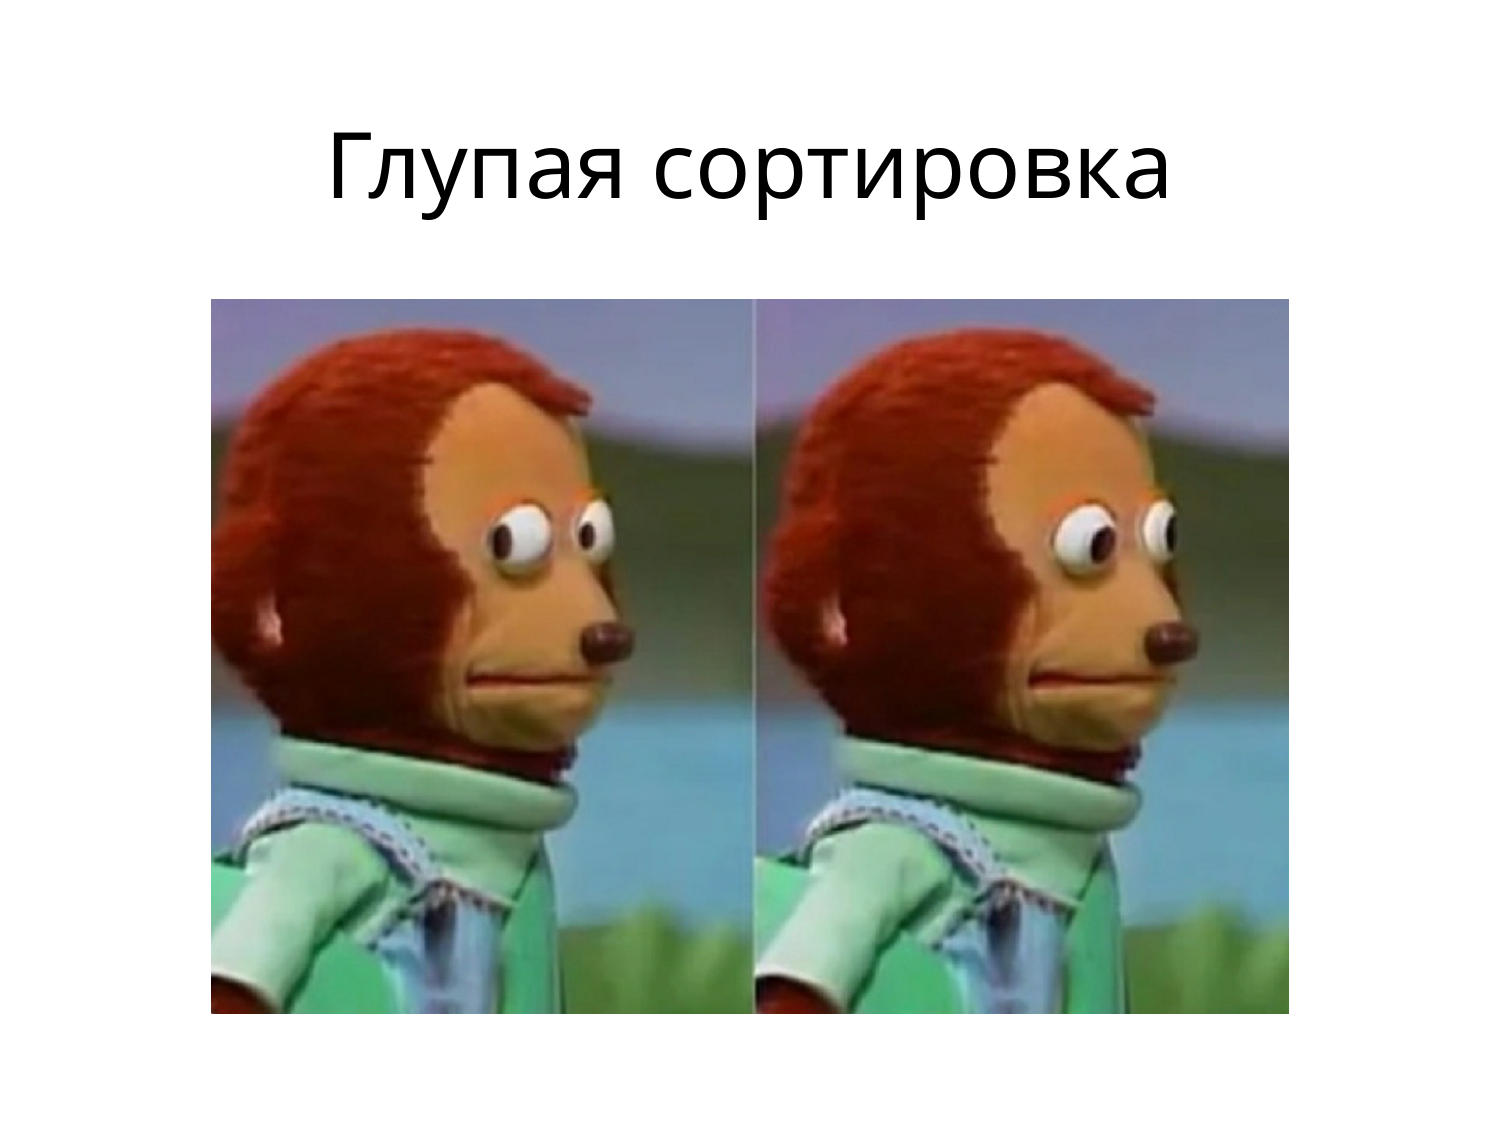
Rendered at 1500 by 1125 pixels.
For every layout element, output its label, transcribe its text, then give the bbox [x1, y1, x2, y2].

title Глупая сортировка [103, 59, 1397, 278]
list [211, 299, 1289, 1014]
